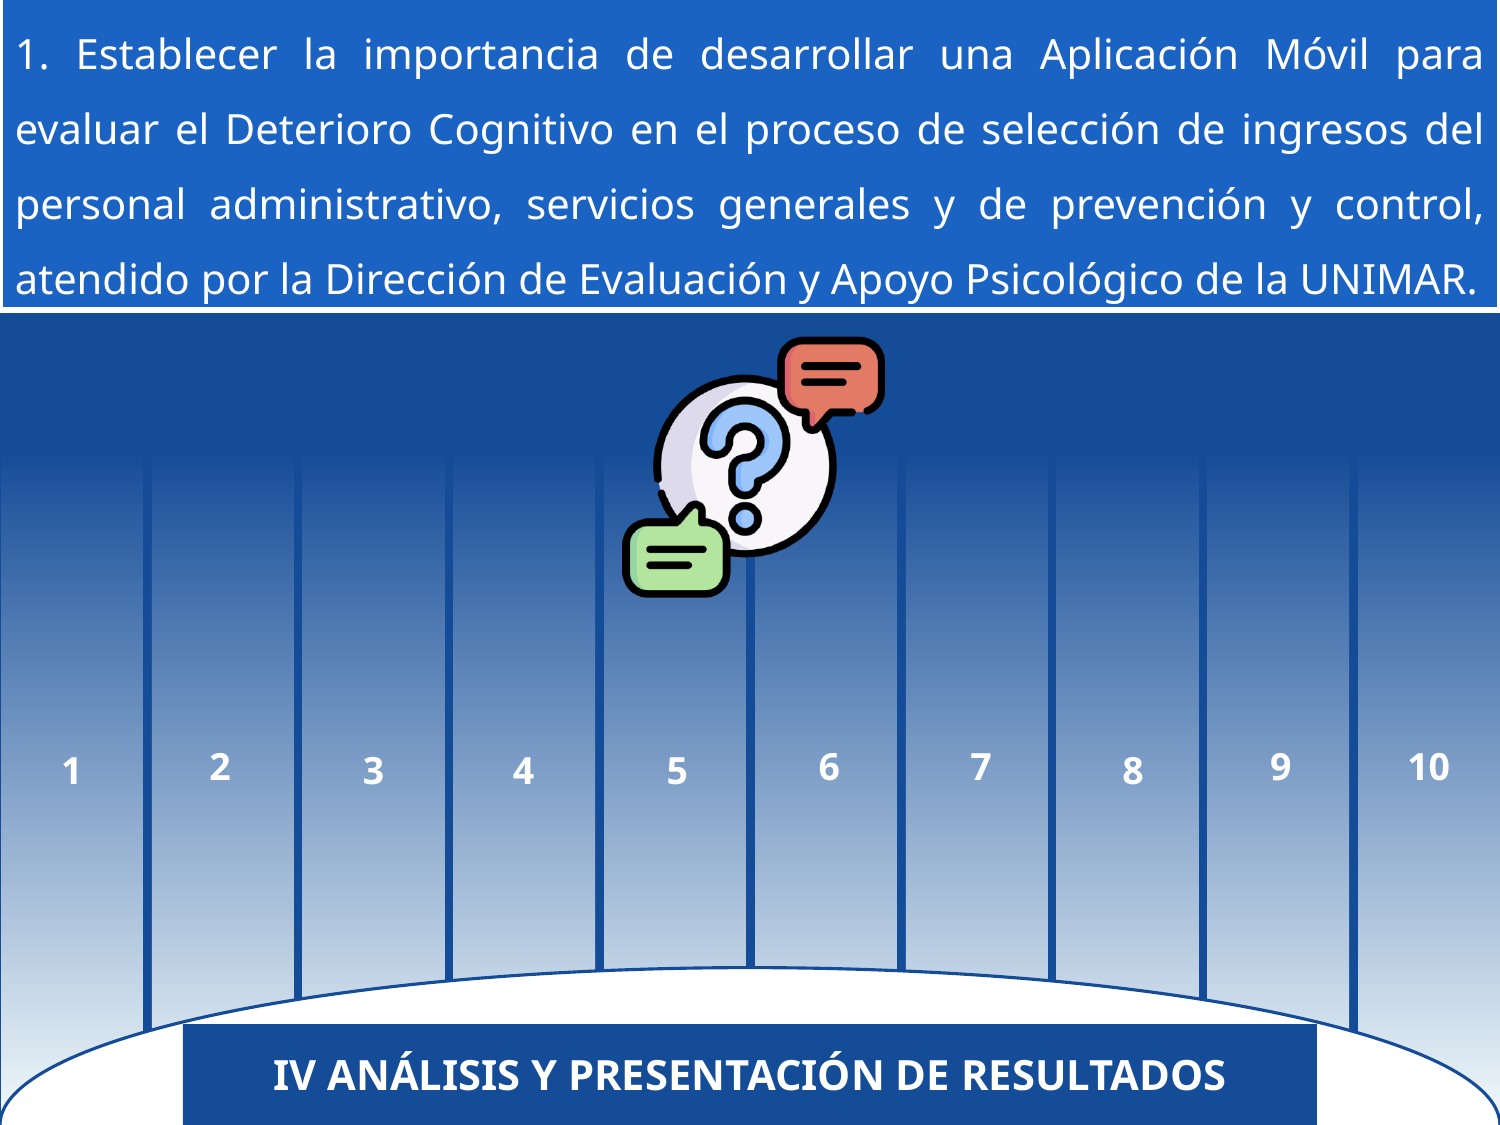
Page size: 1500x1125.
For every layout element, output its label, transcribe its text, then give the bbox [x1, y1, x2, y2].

text_box 5 [618, 739, 737, 799]
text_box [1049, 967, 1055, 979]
text_box [753, 449, 898, 969]
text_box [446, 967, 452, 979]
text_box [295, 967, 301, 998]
text_box [452, 449, 597, 978]
text_box [1206, 449, 1351, 1028]
text_box 1 [12, 739, 131, 799]
text_box 2 [161, 736, 280, 796]
text_box [603, 449, 747, 969]
picture [622, 335, 885, 599]
text_box 3 [314, 739, 433, 799]
text_box 8 [1073, 739, 1193, 799]
text_box 1. Establecer la importancia de desarrollar una Aplicación Móvil para evaluar el Deterioro Cognitivo en el proceso de selección de ingresos del personal administrativo, servicios generales y de prevención y control, atendido por la Dirección de Evaluación y Apoyo Psicológico de la UNIMAR. [0, 0, 1500, 311]
text_box [0, 449, 144, 1111]
text_box [904, 449, 1049, 979]
text_box [1357, 449, 1500, 1112]
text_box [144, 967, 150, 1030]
text_box 4 [464, 739, 583, 799]
text_box 6 [770, 736, 889, 796]
text_box 7 [921, 736, 1041, 796]
text_box [301, 449, 446, 997]
text_box 10 [1369, 736, 1488, 796]
text_box [1055, 449, 1200, 997]
text_box [150, 449, 295, 1028]
text_box [0, 966, 1500, 1125]
text_box 9 [1221, 736, 1341, 796]
text_box IV ANÁLISIS Y PRESENTACIÓN DE RESULTADOS [182, 1024, 1317, 1125]
